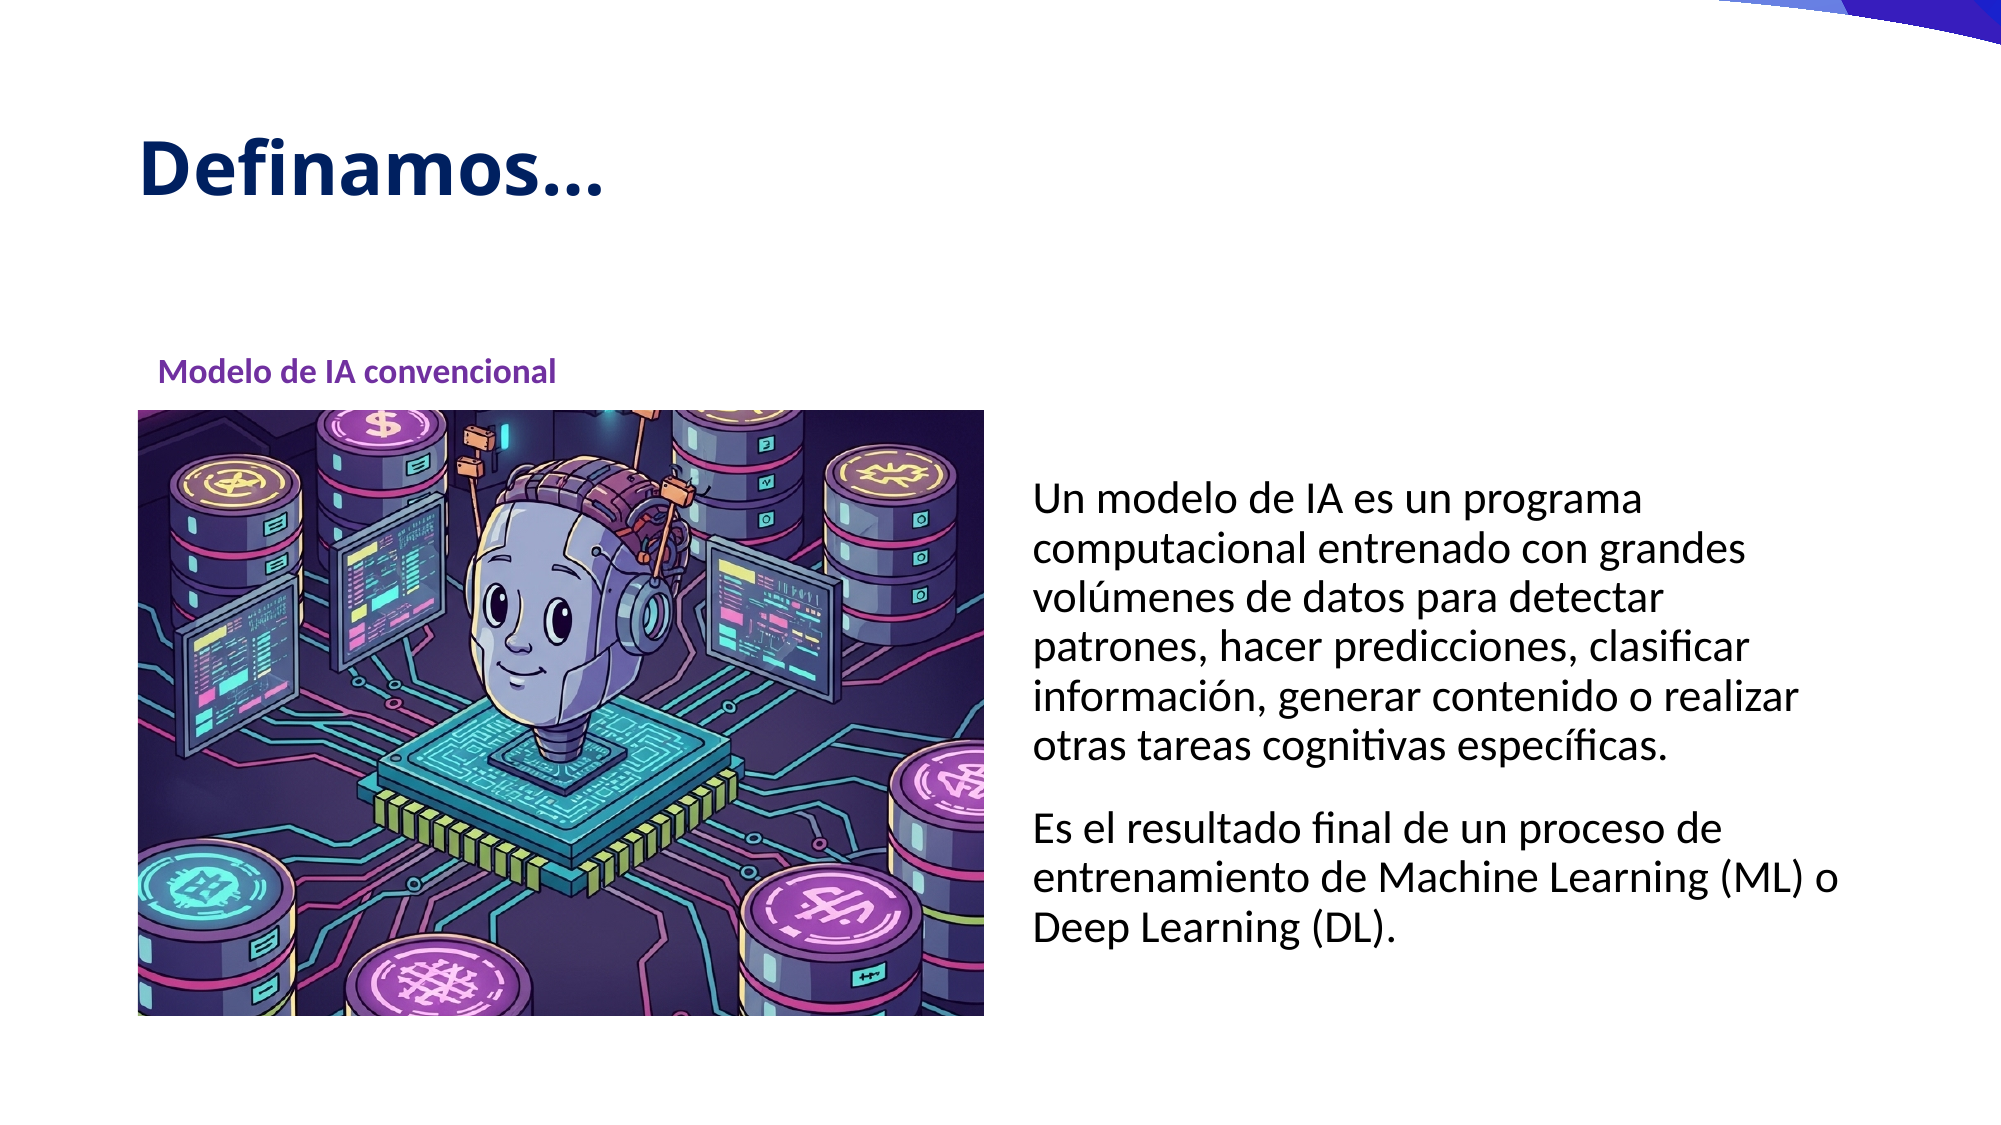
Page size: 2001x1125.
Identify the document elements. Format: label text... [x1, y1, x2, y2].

list Modelo de IA convencional [137, 275, 984, 410]
picture [137, 410, 984, 1016]
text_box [714, 0, 2000, 121]
title Definamos… [137, 59, 1863, 278]
list Un modelo de IA es un programa computacional entrenado con grandes volúmenes de datos para detectar patrones, hacer predicciones, clasificar información, generar contenido o realizar otras tareas cognitivas específicas. Es el resultado final de un proceso de entrenamiento de Machine Learning (ML) o Deep Learning (DL). [1012, 410, 1863, 1016]
